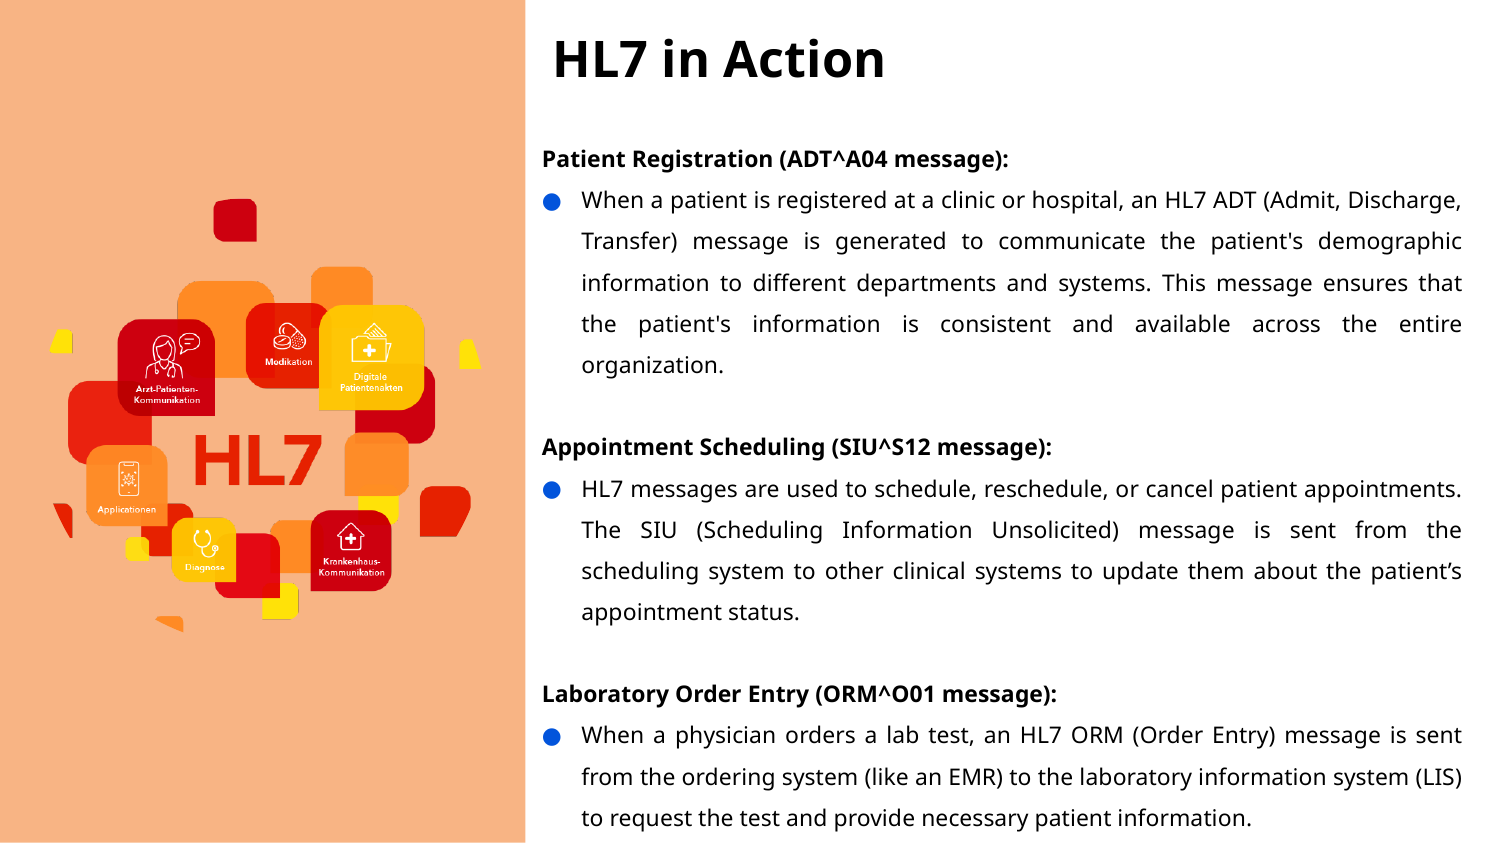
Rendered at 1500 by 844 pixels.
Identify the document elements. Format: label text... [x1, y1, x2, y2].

text_box [0, 0, 526, 843]
list Patient Registration (ADT^A04 message): When a patient is registered at a clinic or hospital, an HL7 ADT (Admit, Discharge, Transfer) message is generated to communicate the patient's demographic information to different departments and systems. This message ensures that the patient's information is consistent and available across the entire organization. Appointment Scheduling (SIU^S12 message): HL7 messages are used to schedule, reschedule, or cancel patient appointments. The SIU (Scheduling Information Unsolicited) message is sent from the scheduling system to other clinical systems to update them about the patient’s appointment status. Laboratory Order Entry (ORM^O01 message): When a physician orders a lab test, an HL7 ORM (Order Entry) message is sent from the ordering system (like an EMR) to the laboratory information system (LIS) to request the test and provide necessary patient information. [500, 116, 1479, 583]
picture [37, 196, 488, 648]
title HL7 in Action [537, 27, 1364, 88]
